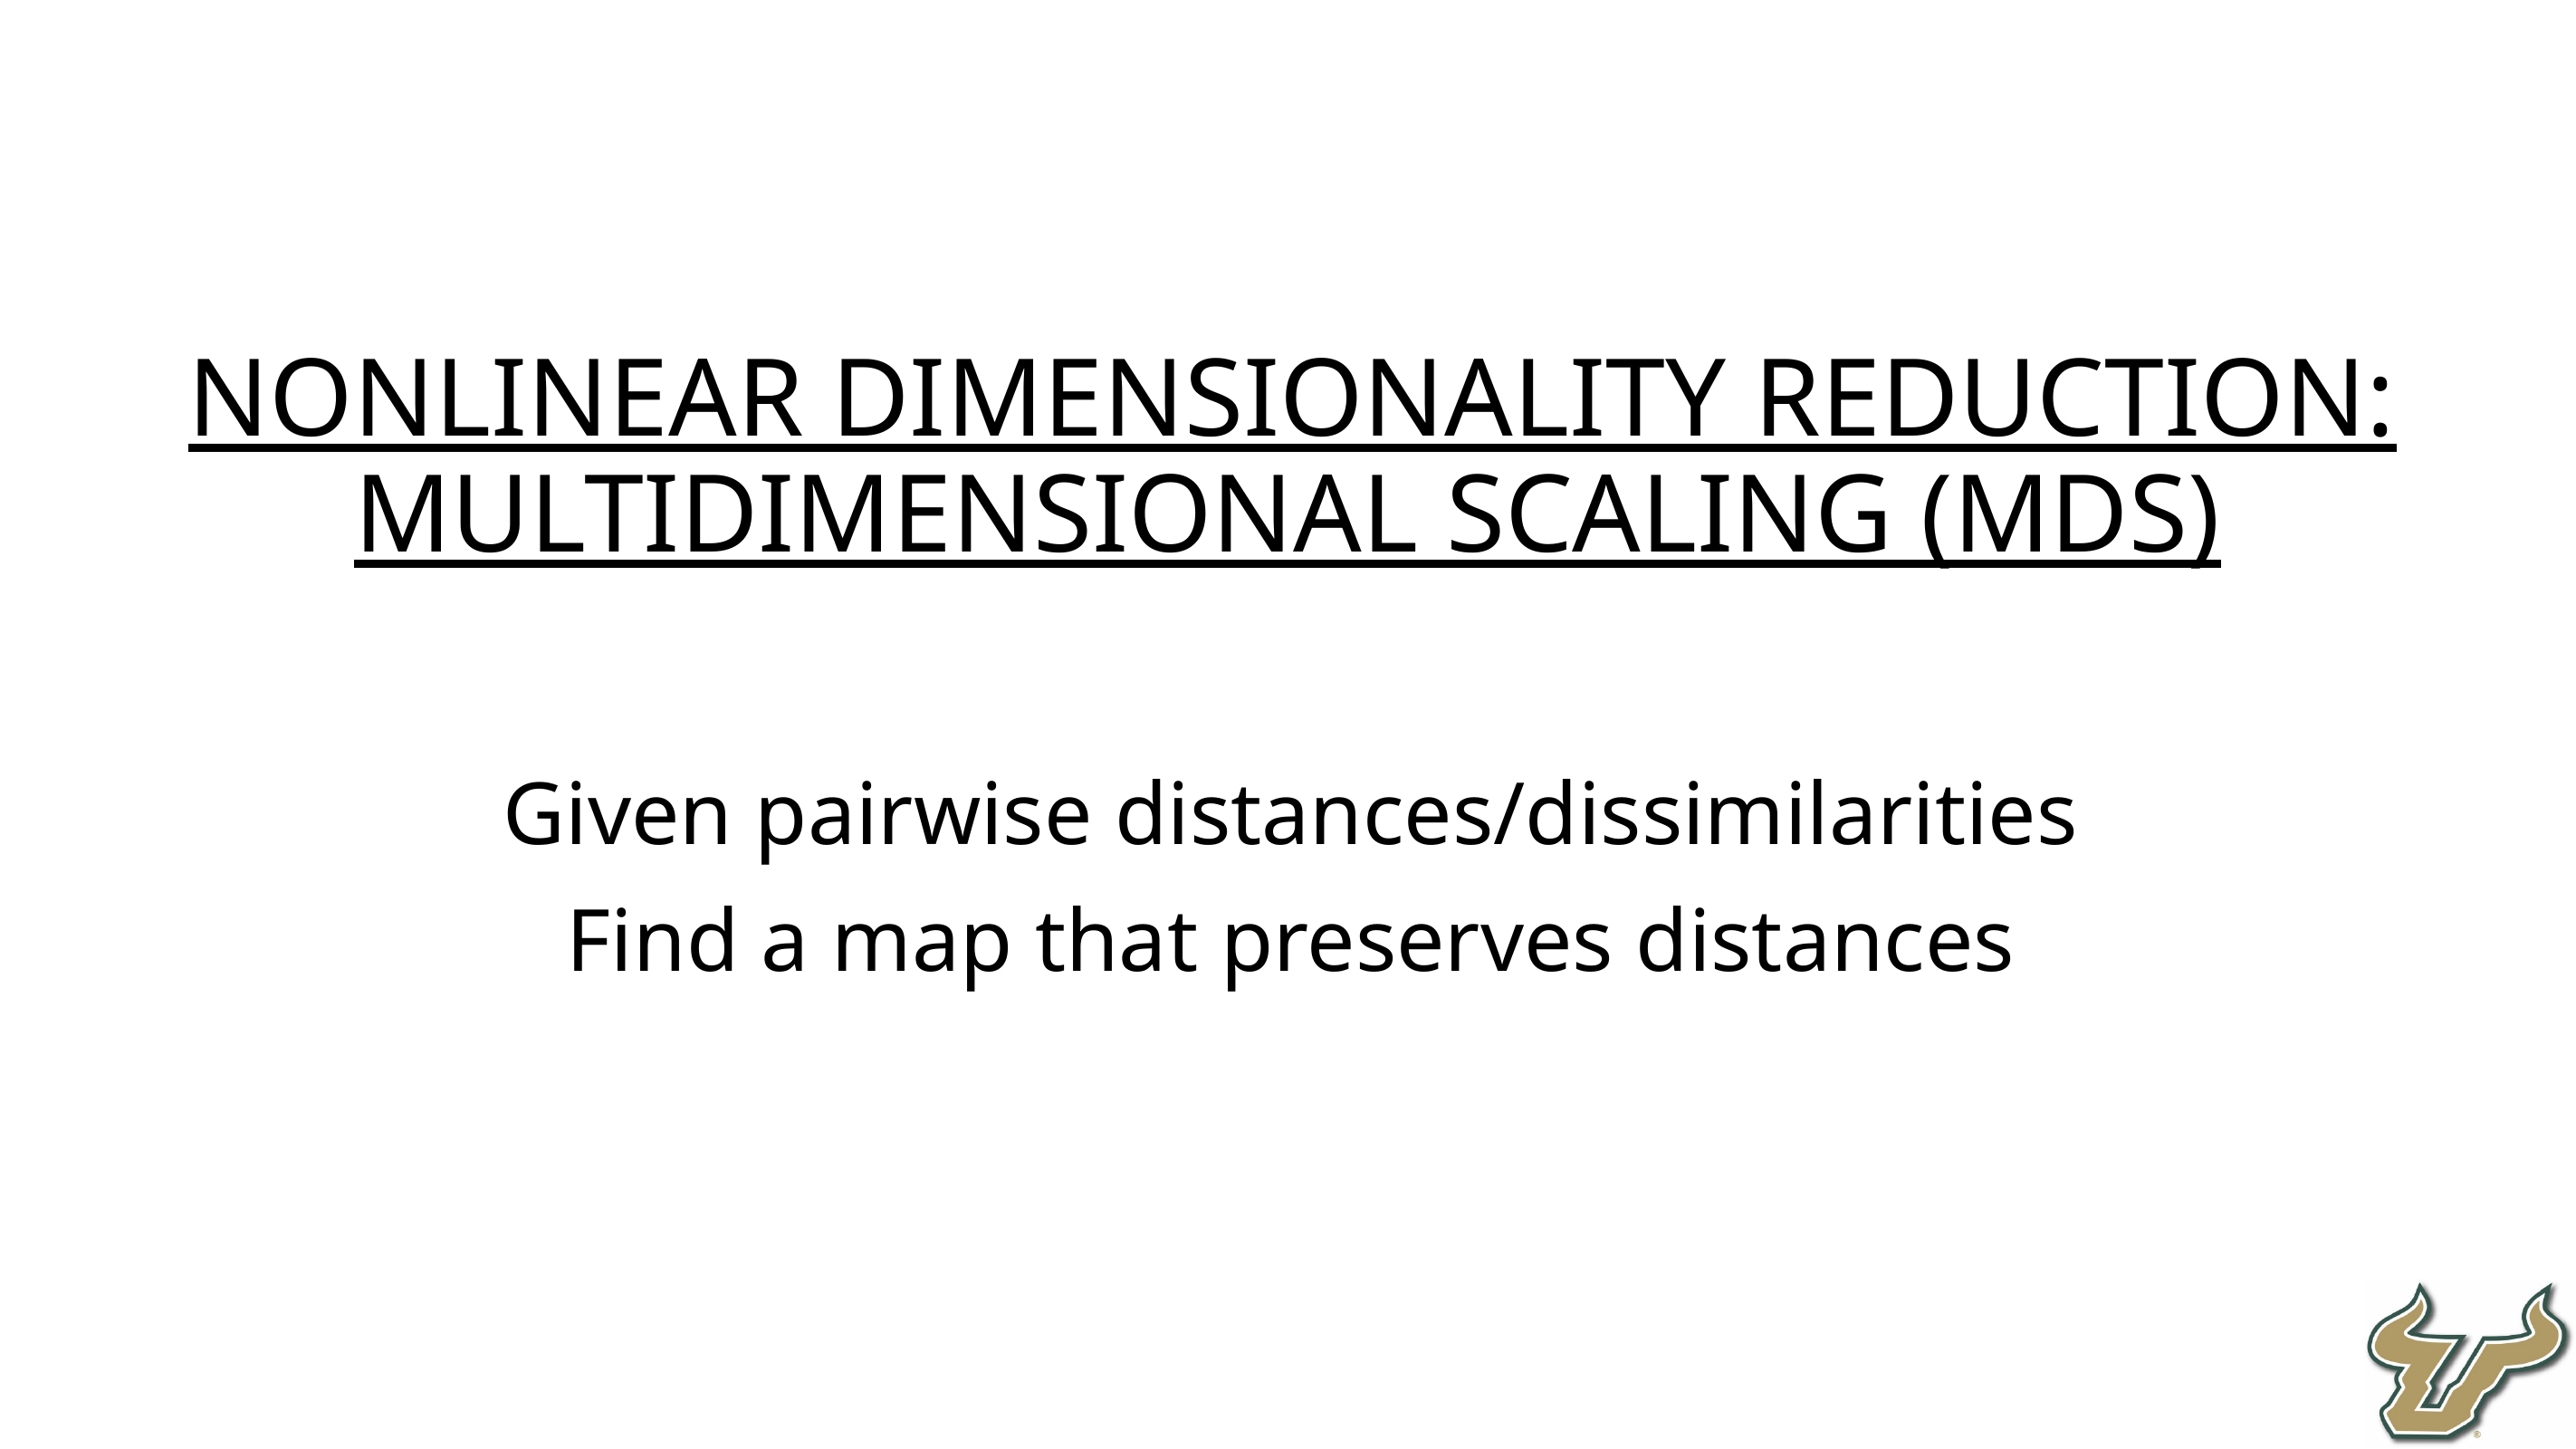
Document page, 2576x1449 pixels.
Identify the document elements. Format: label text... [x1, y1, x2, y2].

list Nonlinear Dimensionality Reduction: Multidimensional Scaling (MDS) Given pairwise distances/dissimilarities Find a map that preserves distances [139, 175, 2437, 1274]
picture [2363, 1278, 2576, 1448]
